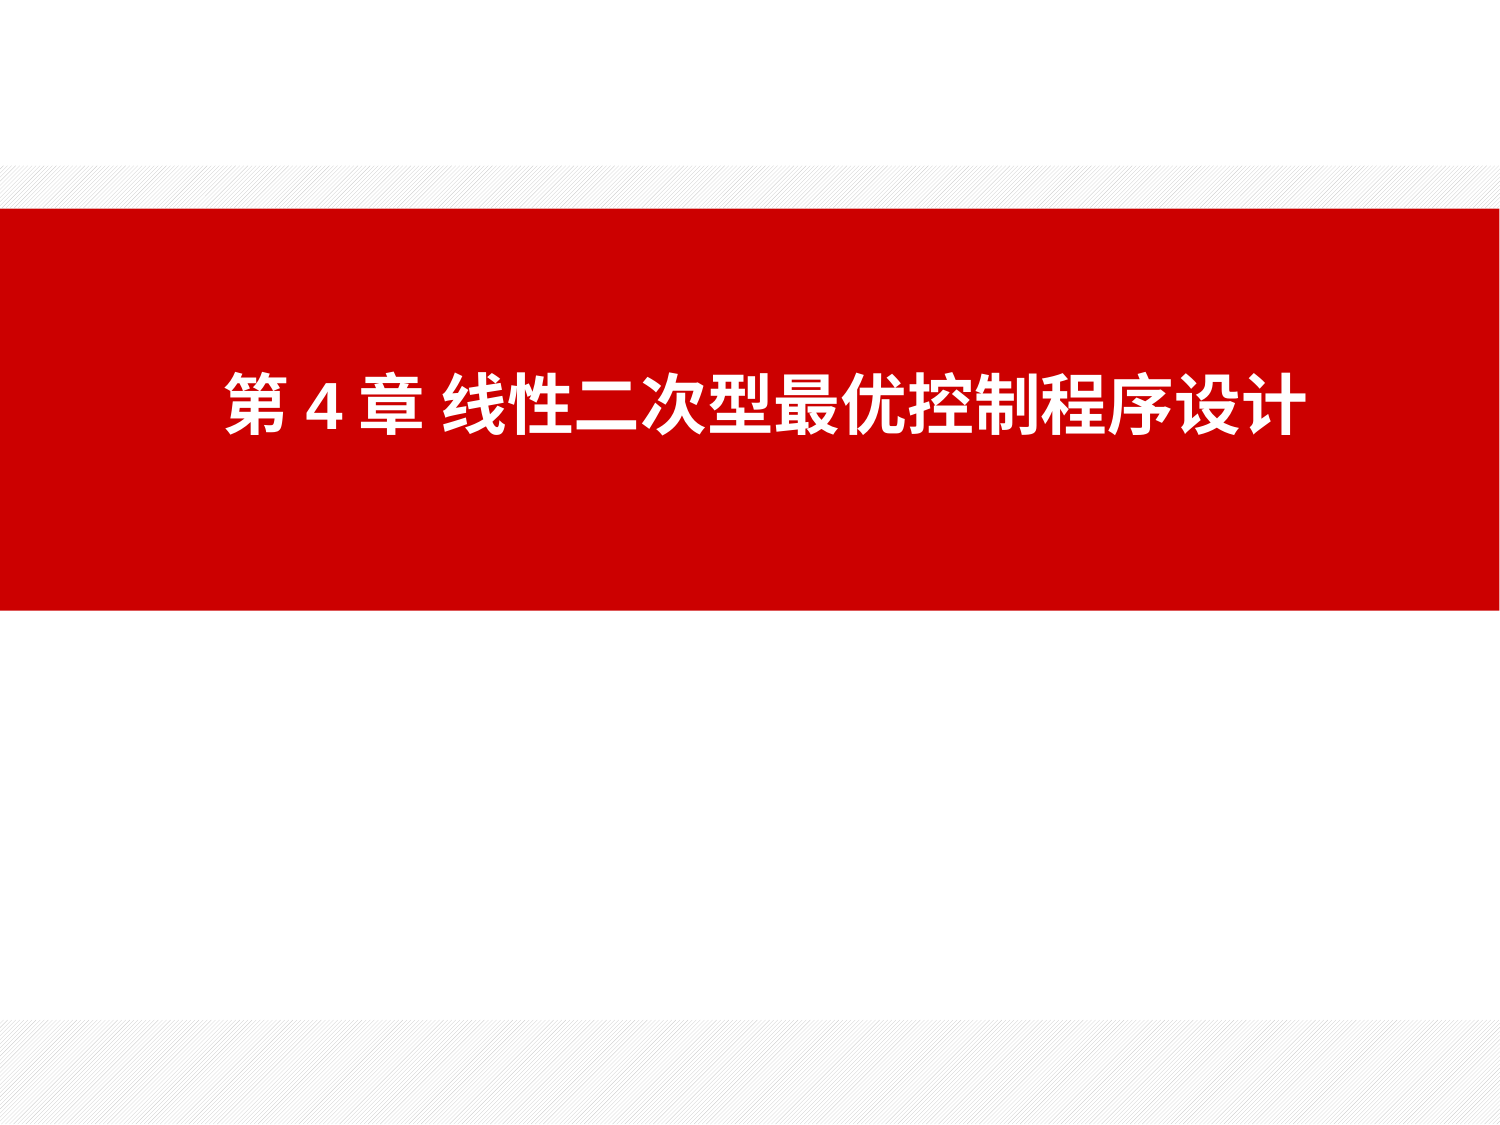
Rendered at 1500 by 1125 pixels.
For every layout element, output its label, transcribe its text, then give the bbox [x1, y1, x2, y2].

title 第4章 线性二次型最优控制程序设计 [37, 362, 1463, 483]
